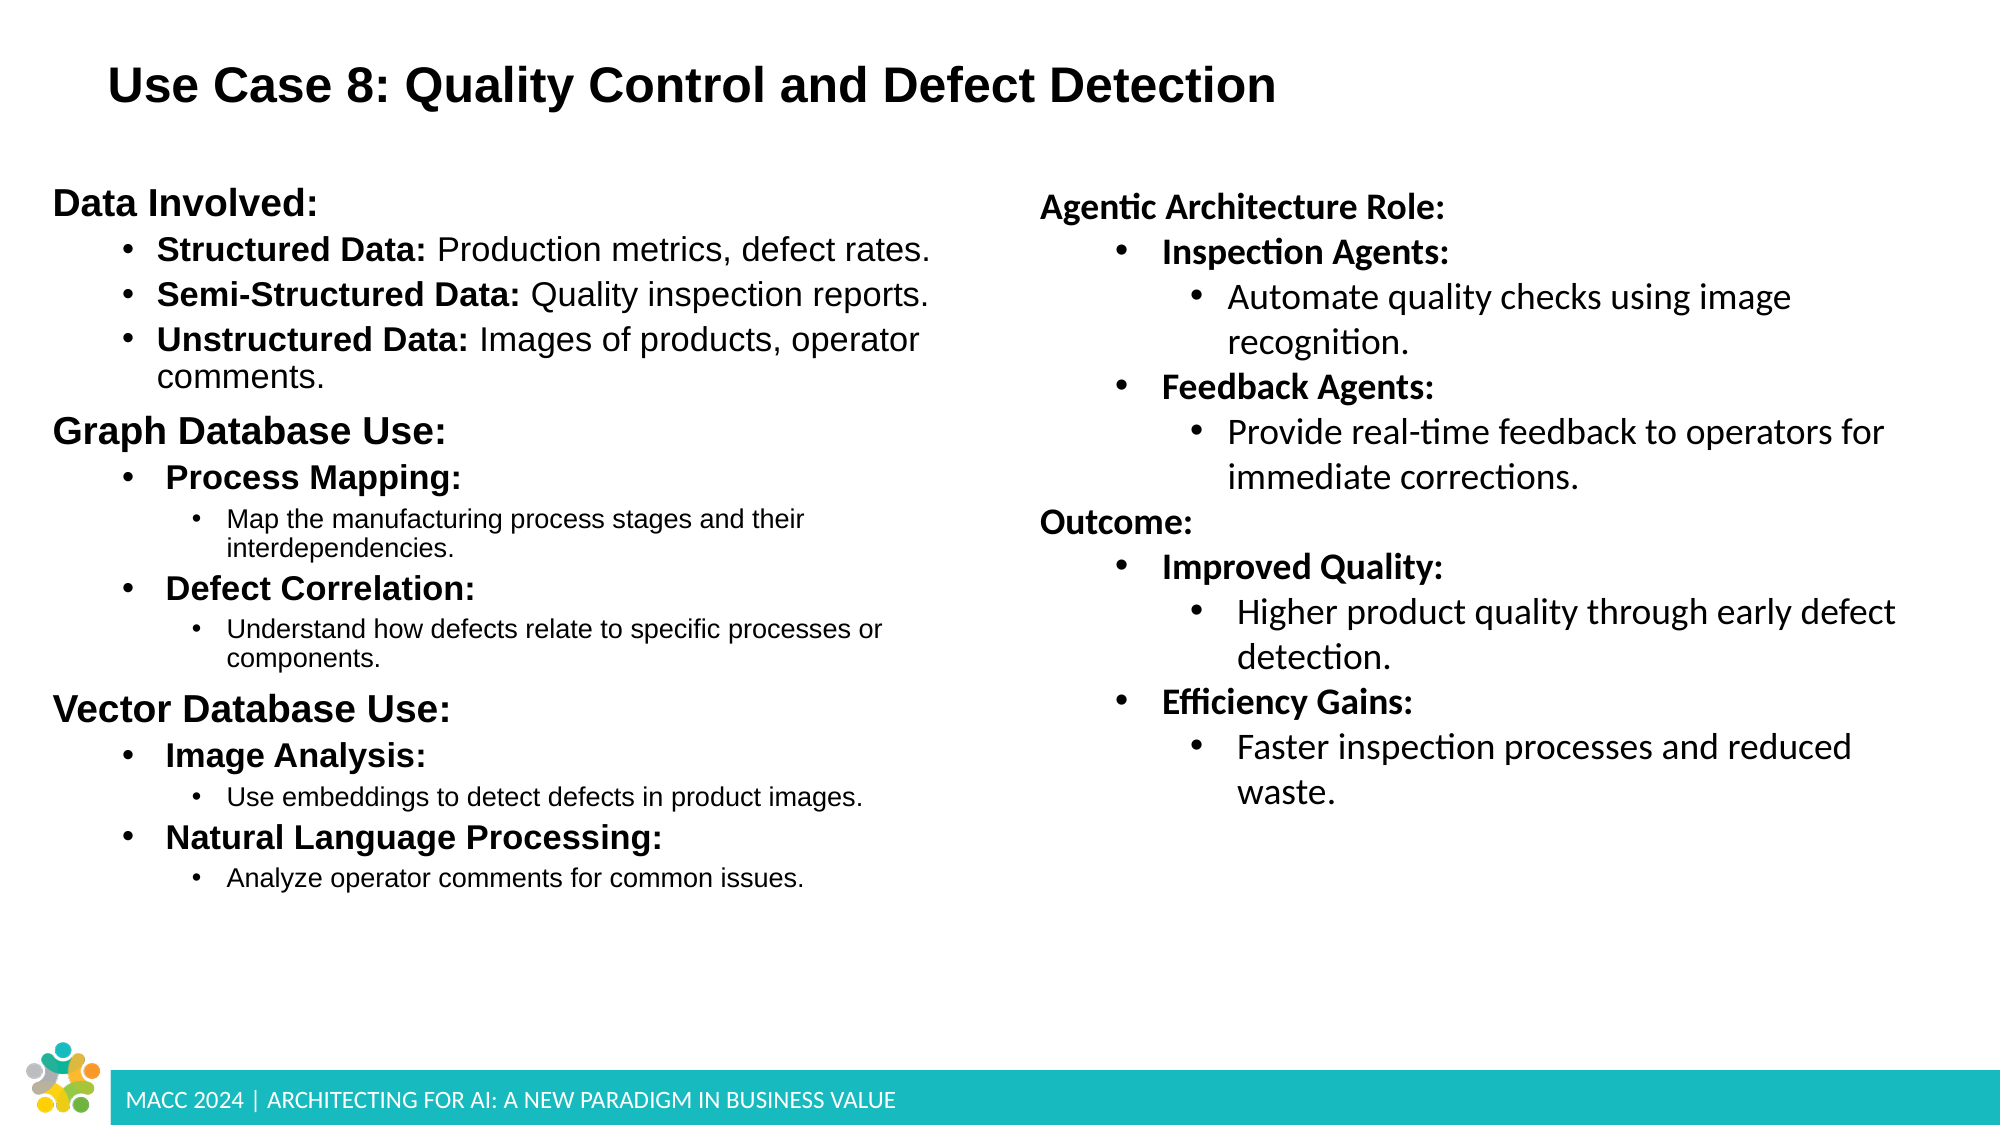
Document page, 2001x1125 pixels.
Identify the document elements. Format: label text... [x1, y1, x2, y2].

list Data Involved: Structured Data: Production metrics, defect rates. Semi-Structured Data: Quality inspection reports. Unstructured Data: Images of products, operator comments. Graph Database Use: Process Mapping: Map the manufacturing process stages and their interdependencies. Defect Correlation: Understand how defects relate to specific processes or components. Vector Database Use: Image Analysis: Use embeddings to detect defects in product images. Natural Language Processing: Analyze operator comments for common issues. [37, 174, 975, 920]
text_box Agentic Architecture Role: Inspection Agents: Automate quality checks using image recognition. Feedback Agents: Provide real-time feedback to operators for immediate corrections. Outcome: Improved Quality: Higher product quality through early defect detection. Efficiency Gains: Faster inspection processes and reduced waste. [1025, 174, 1935, 820]
title Use Case 8: Quality Control and Defect Detection [92, 45, 1980, 129]
picture [26, 1042, 102, 1113]
